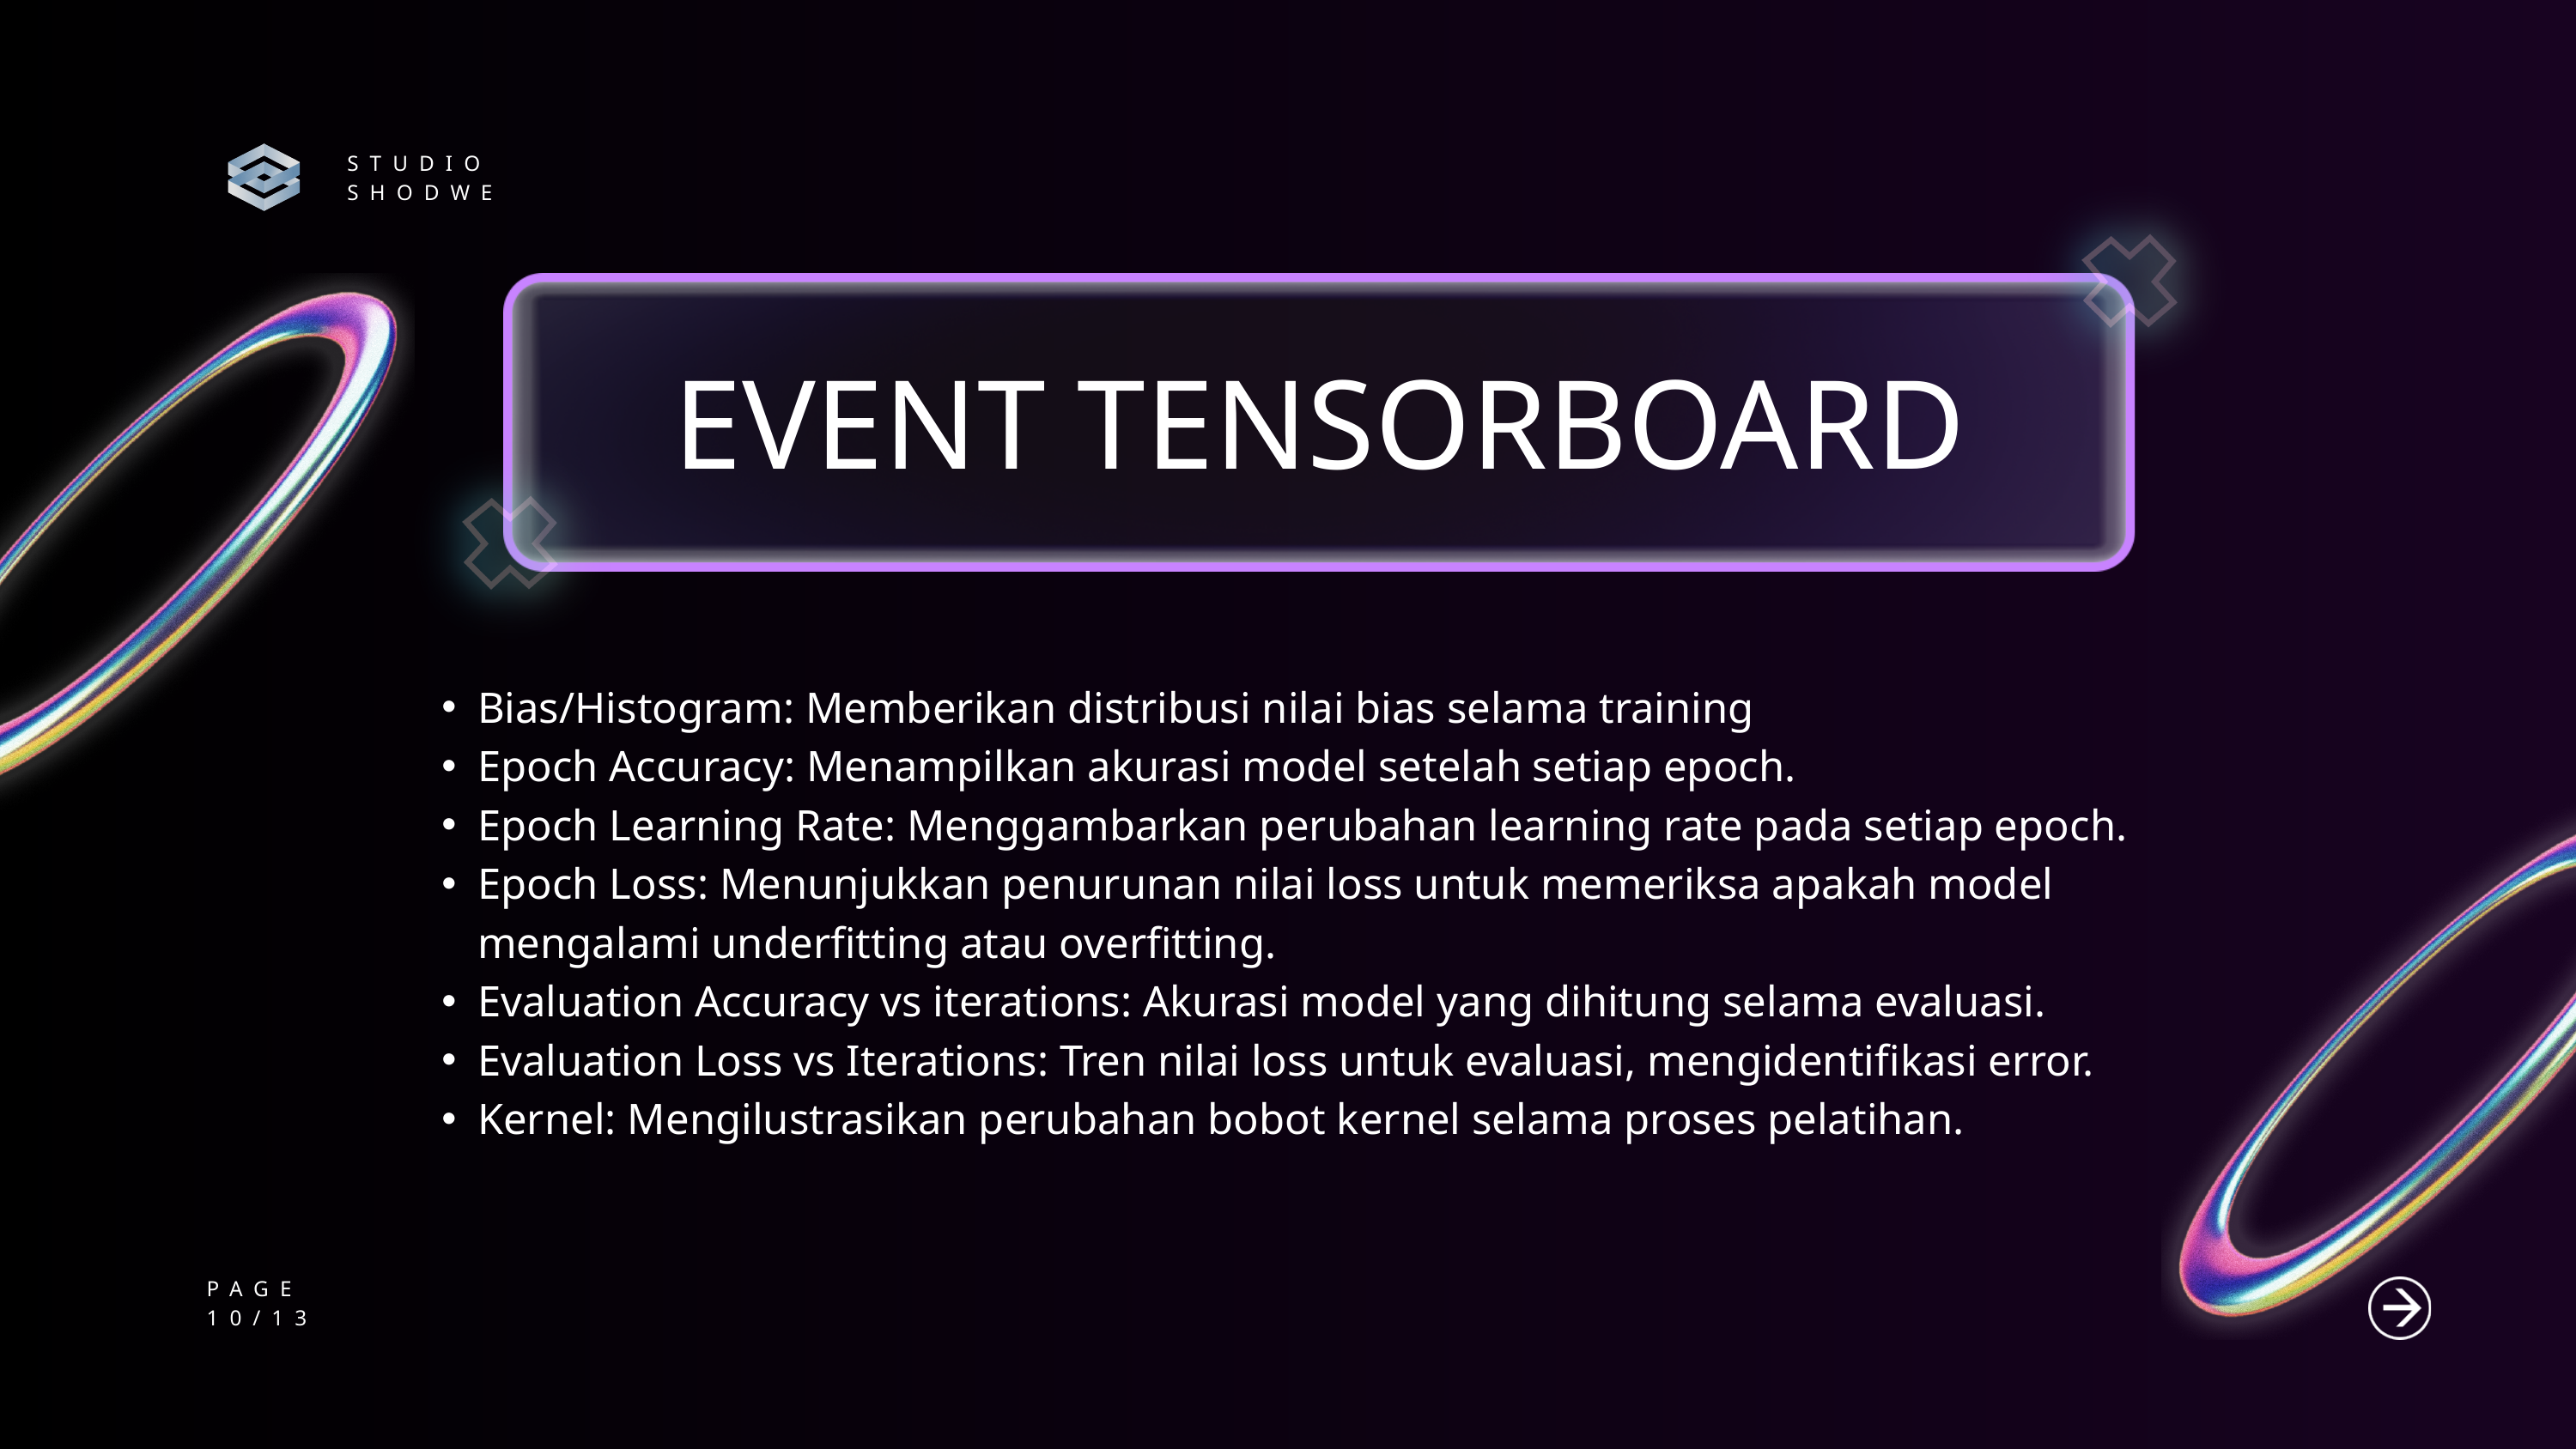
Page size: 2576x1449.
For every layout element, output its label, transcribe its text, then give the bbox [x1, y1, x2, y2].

text_box [614, 384, 2136, 572]
text_box [2161, 800, 2576, 1340]
text_box STUDIO SHODWE [347, 146, 534, 205]
text_box [228, 143, 301, 211]
text_box EVENT TENSORBOARD [605, 359, 2033, 494]
text_box [0, 273, 415, 813]
text_box [2025, 178, 2233, 384]
text_box [415, 440, 614, 646]
text_box PAGE 10/13 [206, 1271, 393, 1331]
text_box Bias/Histogram: Memberikan distribusi nilai bias selama training Epoch Accuracy: Menampilkan akurasi model setelah setiap epoch. Epoch Learning Rate: Menggambarkan perubahan learning rate pada setiap epoch. Epoch Loss: Menunjukkan penurunan nilai loss untuk memeriksa apakah model mengalami underfitting atau overfitting. Evaluation Accuracy vs iterations: Akurasi model yang dihitung selama evaluasi. Evaluation Loss vs Iterations: Tren nilai loss untuk evaluasi, mengidentifikasi error. Kernel: Mengilustrasikan perubahan bobot kernel selama proses pelatihan. [405, 672, 2233, 1143]
text_box [502, 273, 2025, 440]
